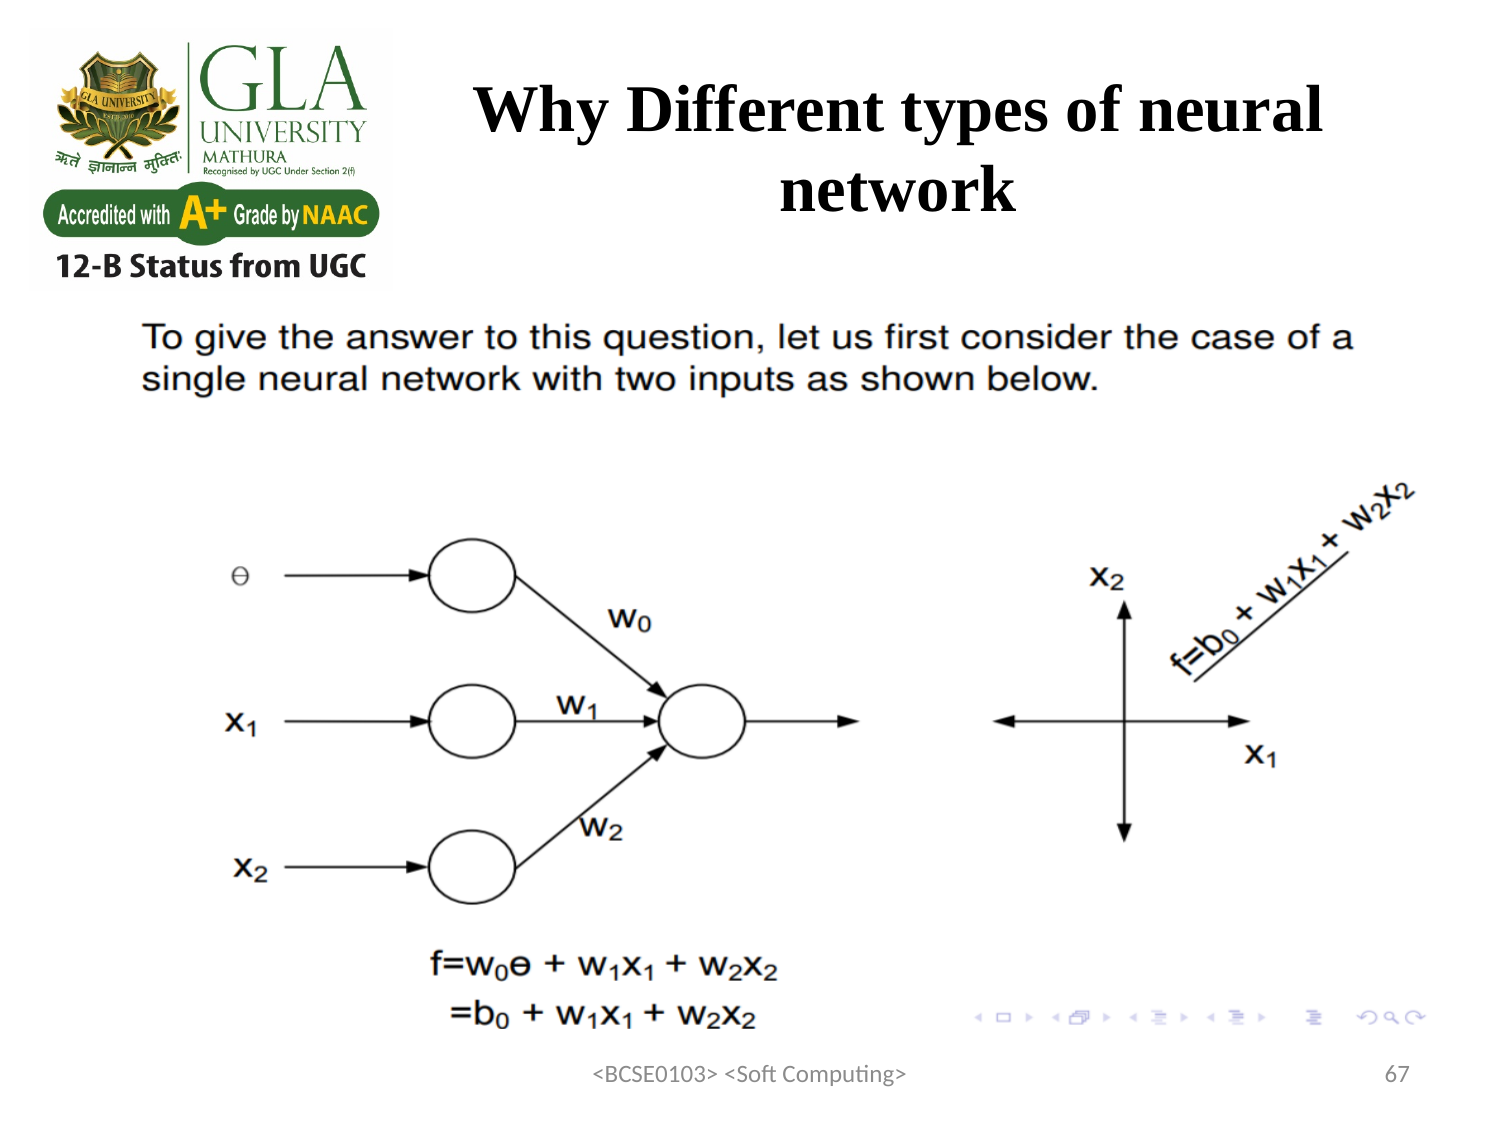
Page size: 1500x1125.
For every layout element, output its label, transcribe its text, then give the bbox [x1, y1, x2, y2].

footer <BCSE0103> <Soft Computing> [512, 1042, 988, 1103]
title Why Different types of neural network [396, 45, 1425, 244]
picture [29, 28, 393, 291]
slide_number 67 [1074, 1042, 1425, 1103]
picture [127, 313, 1428, 1030]
